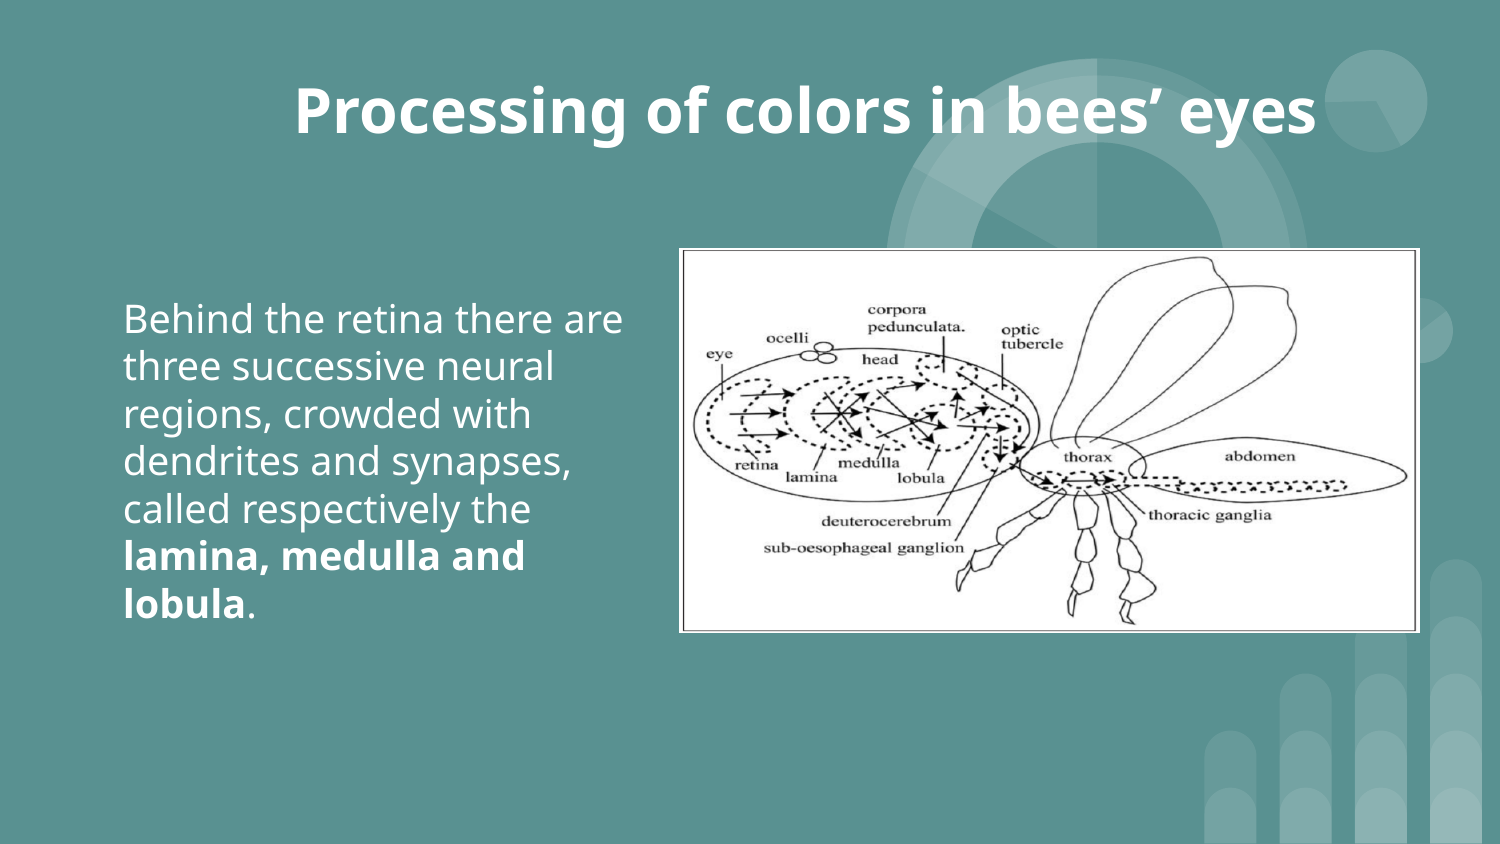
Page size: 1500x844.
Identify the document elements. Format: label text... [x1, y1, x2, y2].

title Processing of colors in bees’ eyes [243, 64, 1369, 228]
subtitle Behind the retina there are three successive neural regions, crowded with dendrites and synapses, called respectively the lamina, medulla and lobula. [111, 288, 643, 633]
picture [679, 248, 1420, 633]
